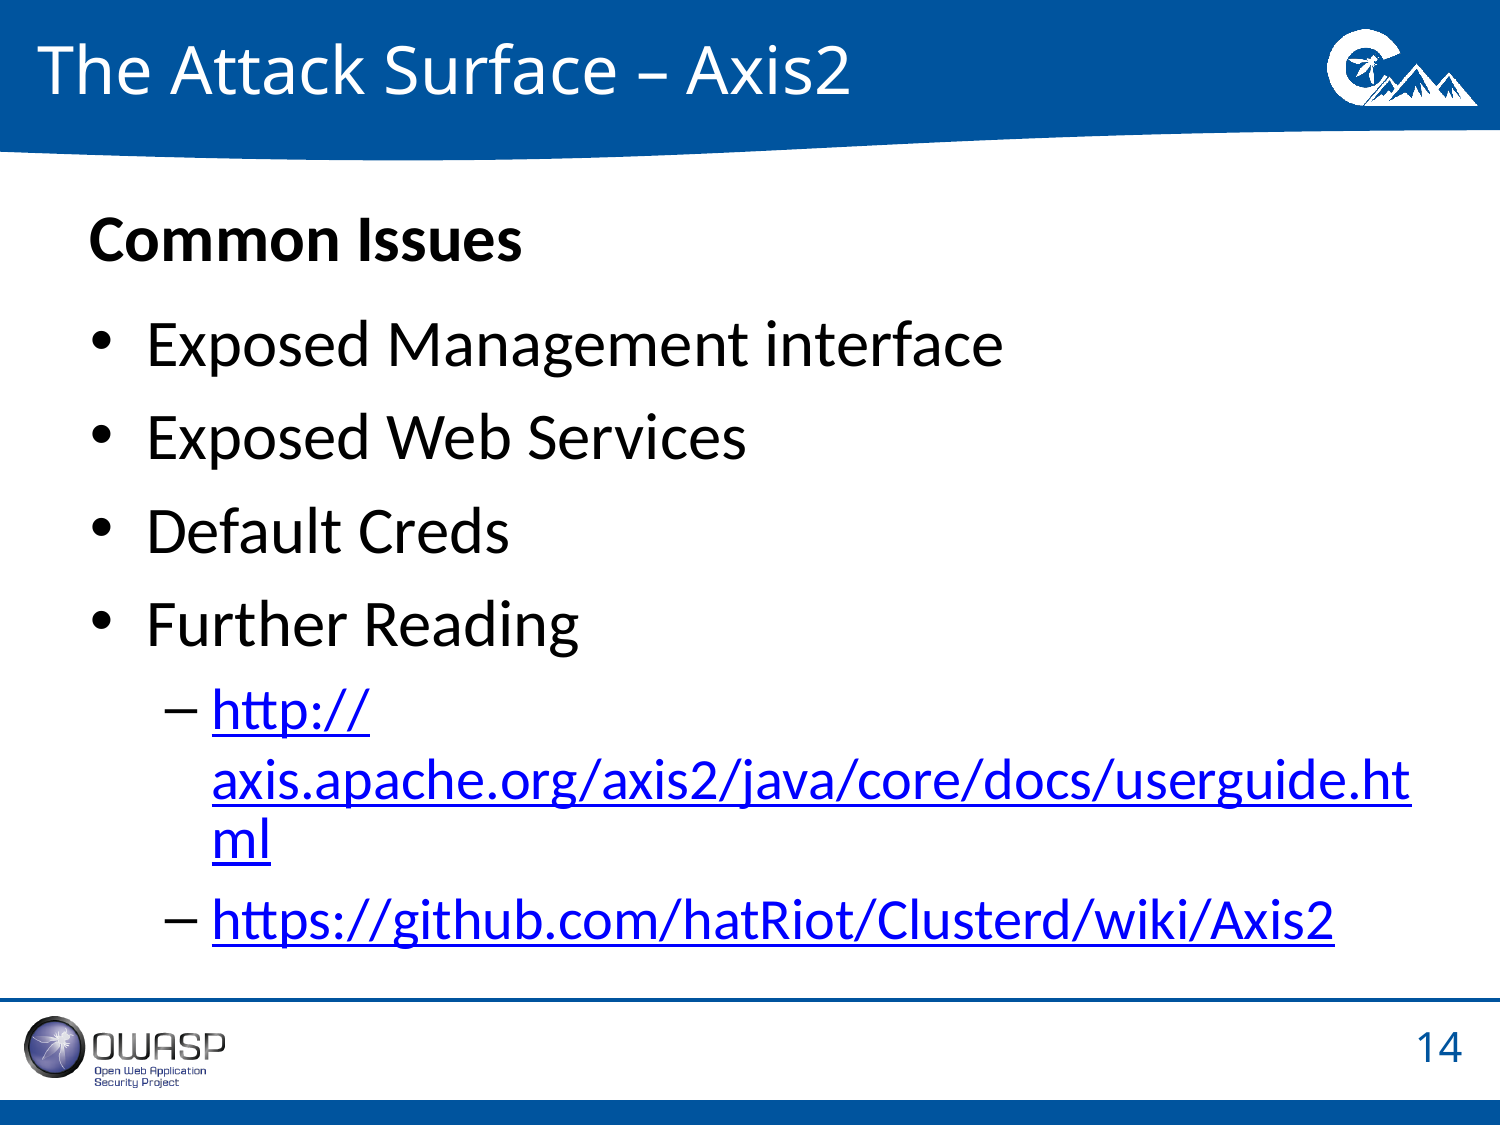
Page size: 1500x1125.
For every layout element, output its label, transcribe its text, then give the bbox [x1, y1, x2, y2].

list Exposed Management interface Exposed Web Services Default Creds Further Reading http://axis.apache.org/axis2/java/core/docs/userguide.html https://github.com/hatRiot/Clusterd/wiki/Axis2 [75, 292, 1438, 975]
title The Attack Surface – Axis2 [22, 22, 1298, 113]
picture [1327, 29, 1478, 106]
list Common Issues [75, 187, 738, 292]
picture [24, 1016, 225, 1088]
